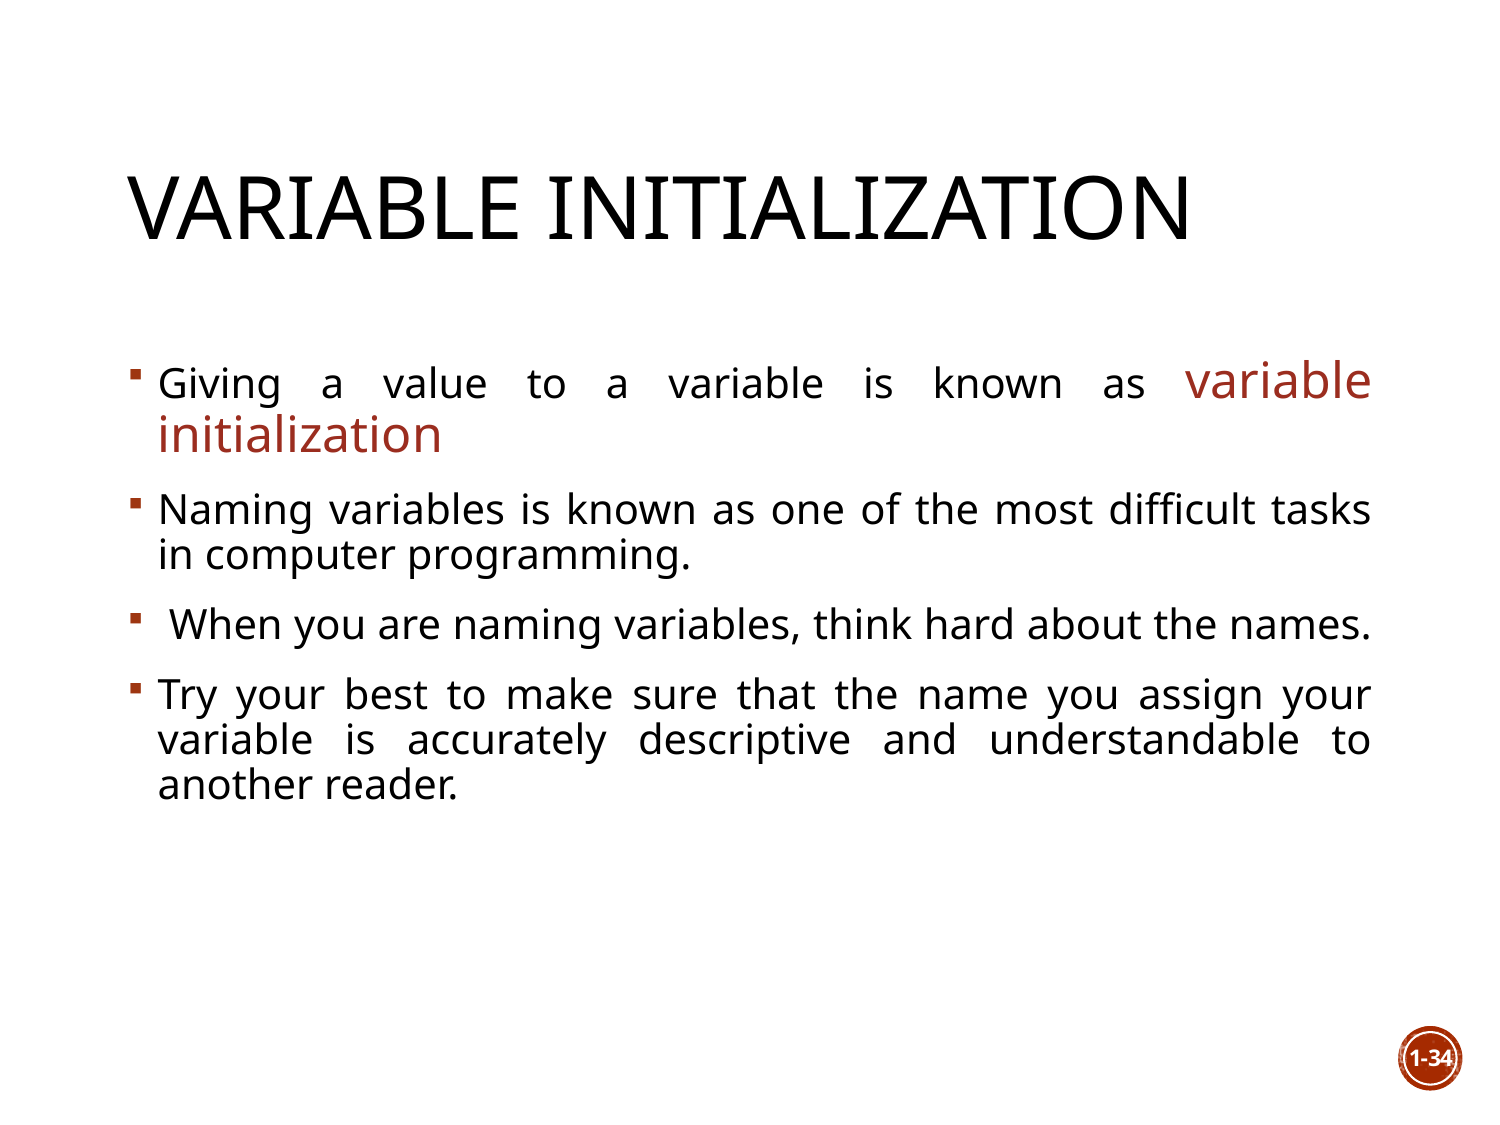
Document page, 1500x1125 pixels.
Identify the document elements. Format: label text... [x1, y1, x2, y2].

title Variable Initialization [112, 79, 1388, 344]
list Giving a value to a variable is known as variable initialization Naming variables is known as one of the most difficult tasks in computer programming. When you are naming variables, think hard about the names. Try your best to make sure that the name you assign your variable is accurately descriptive and understandable to another reader. [112, 348, 1388, 1013]
slide_number 1-34 [1391, 1028, 1471, 1089]
